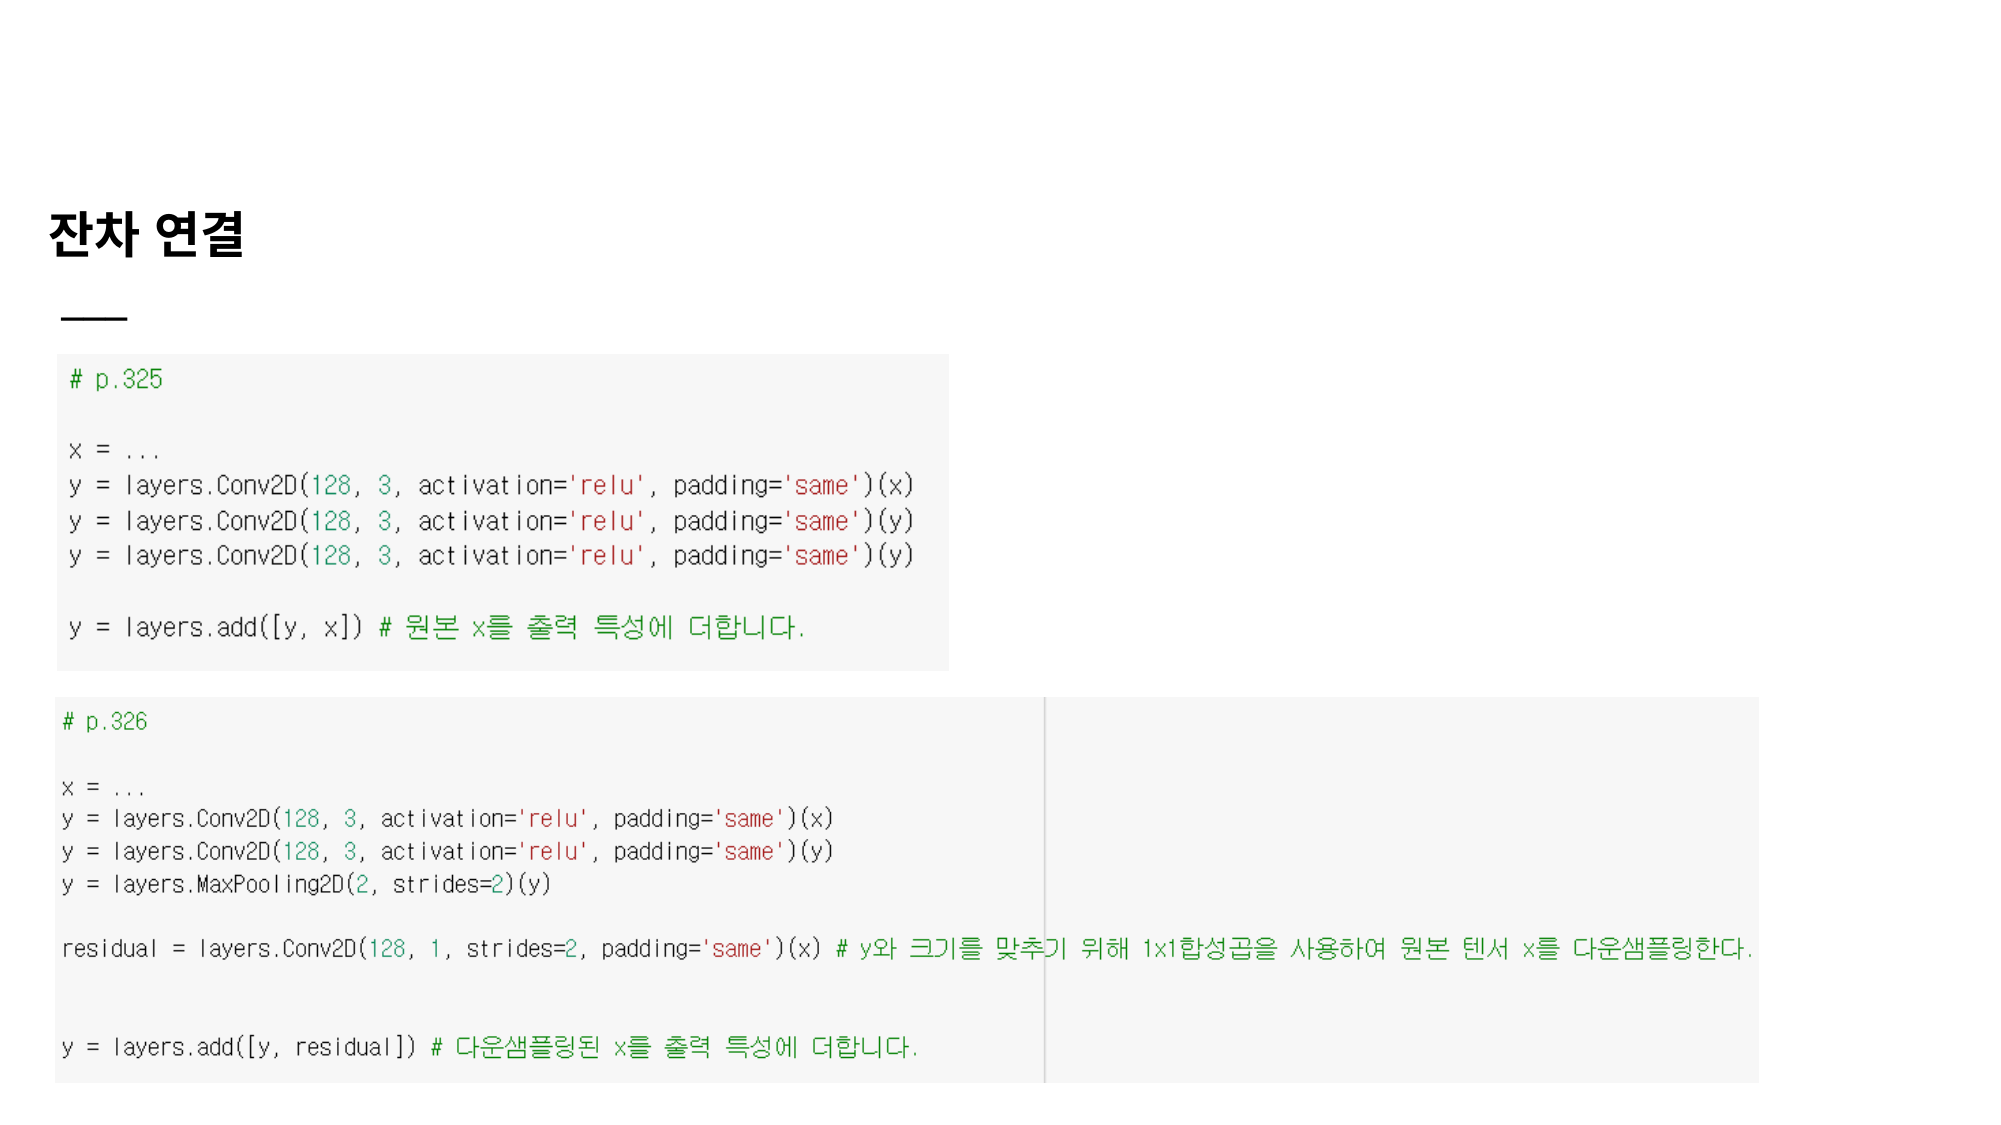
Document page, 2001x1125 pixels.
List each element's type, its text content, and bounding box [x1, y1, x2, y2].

picture [57, 354, 949, 671]
text_box 잔차 연결 ___ [33, 195, 609, 331]
picture [55, 697, 1759, 1083]
